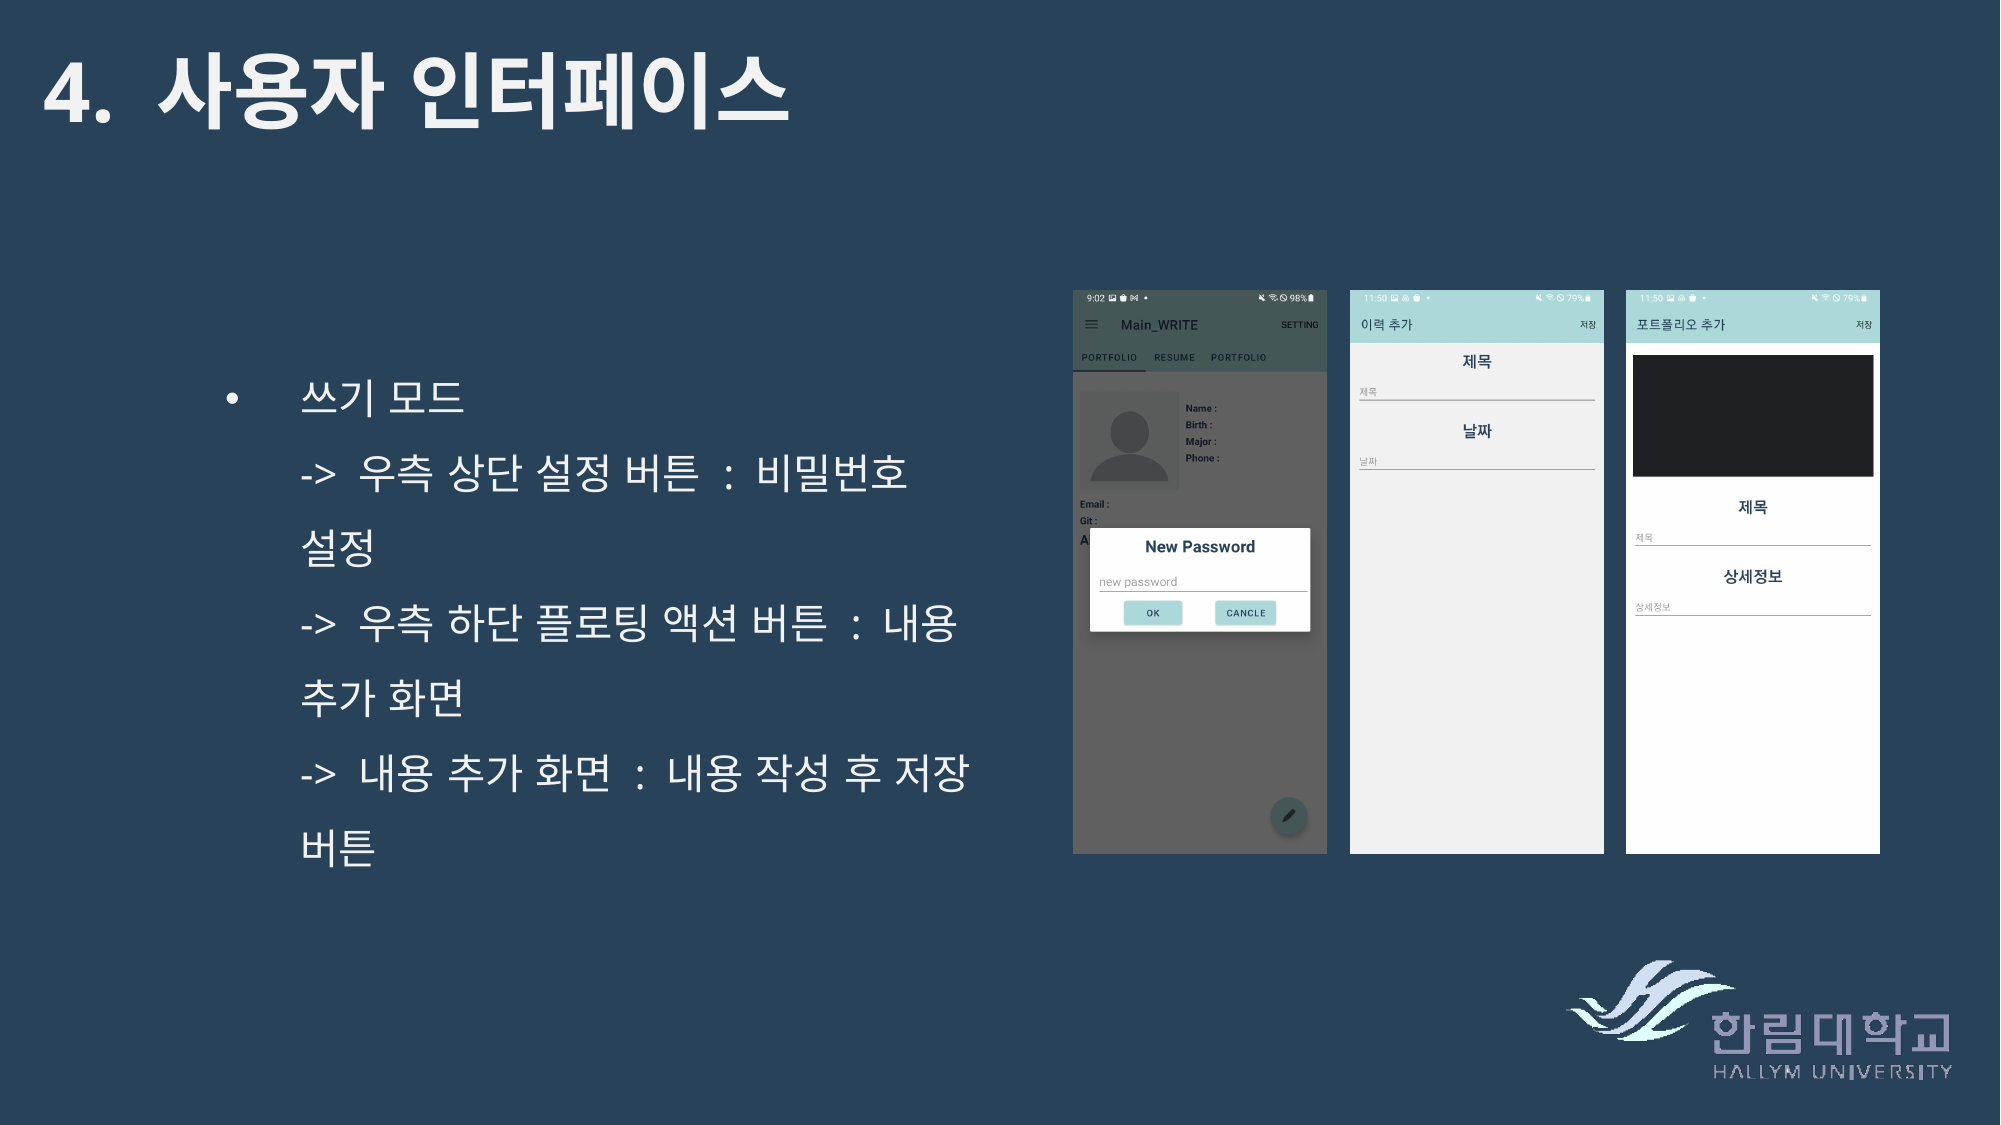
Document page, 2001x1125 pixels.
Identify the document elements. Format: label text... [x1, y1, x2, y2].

picture [1073, 290, 1327, 854]
text_box 4. 사용자 인터페이스 [28, 32, 807, 147]
picture [1626, 290, 1880, 854]
text_box 쓰기 모드 -> 우측 상단 설정 버튼 : 비밀번호 설정 -> 우측 하단 플로팅 액션 버튼 : 내용 추가 화면 -> 내용 추가 화면 : 내용 작성 후 저장 버튼 [210, 340, 1000, 881]
picture [1566, 959, 1954, 1080]
picture [1349, 290, 1604, 854]
